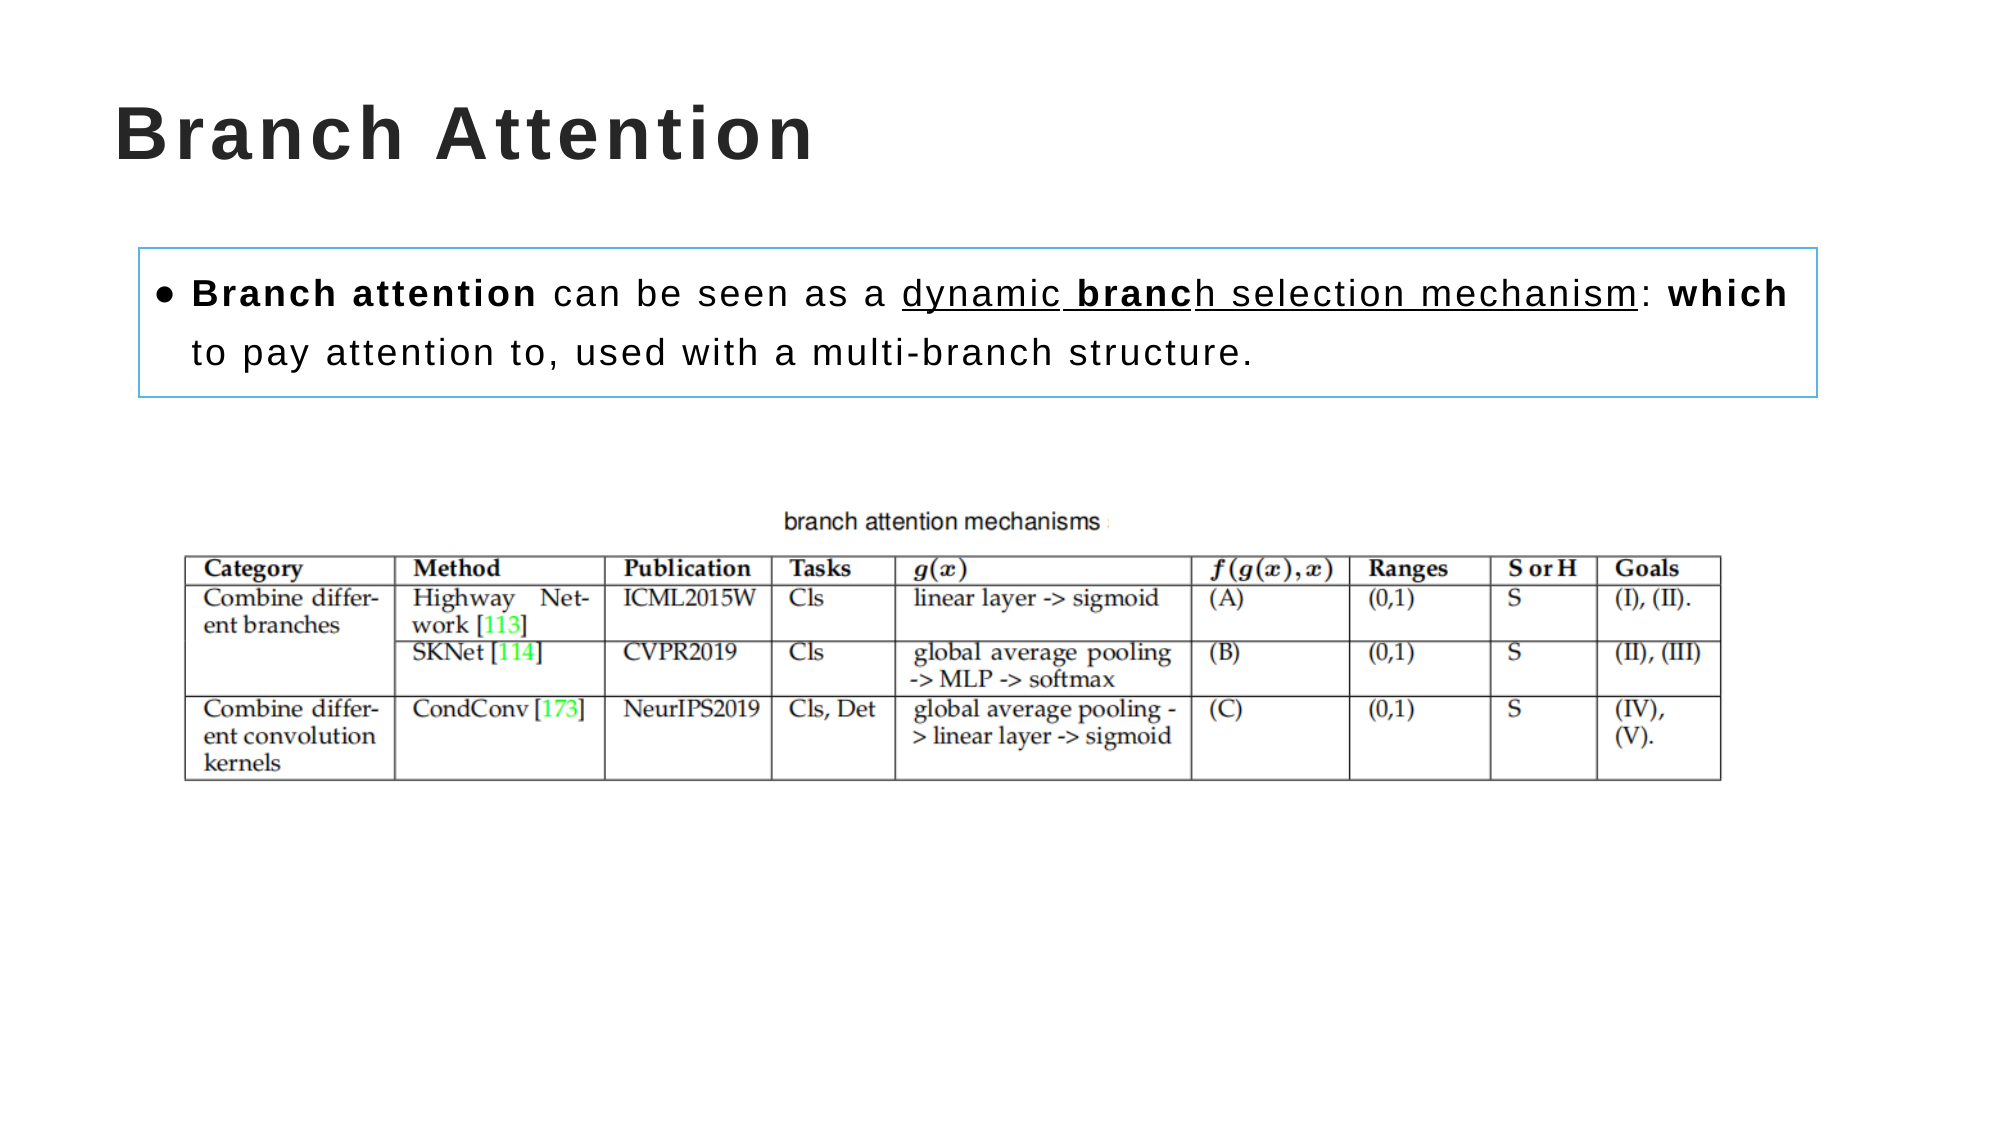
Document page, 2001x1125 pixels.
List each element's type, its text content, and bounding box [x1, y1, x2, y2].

title Branch Attention [100, 71, 1900, 188]
picture [168, 500, 1742, 794]
text_box Branch attention can be seen as a dynamic branch selection mechanism: which to pay attention to, used with a multi-branch structure. [138, 247, 1818, 398]
